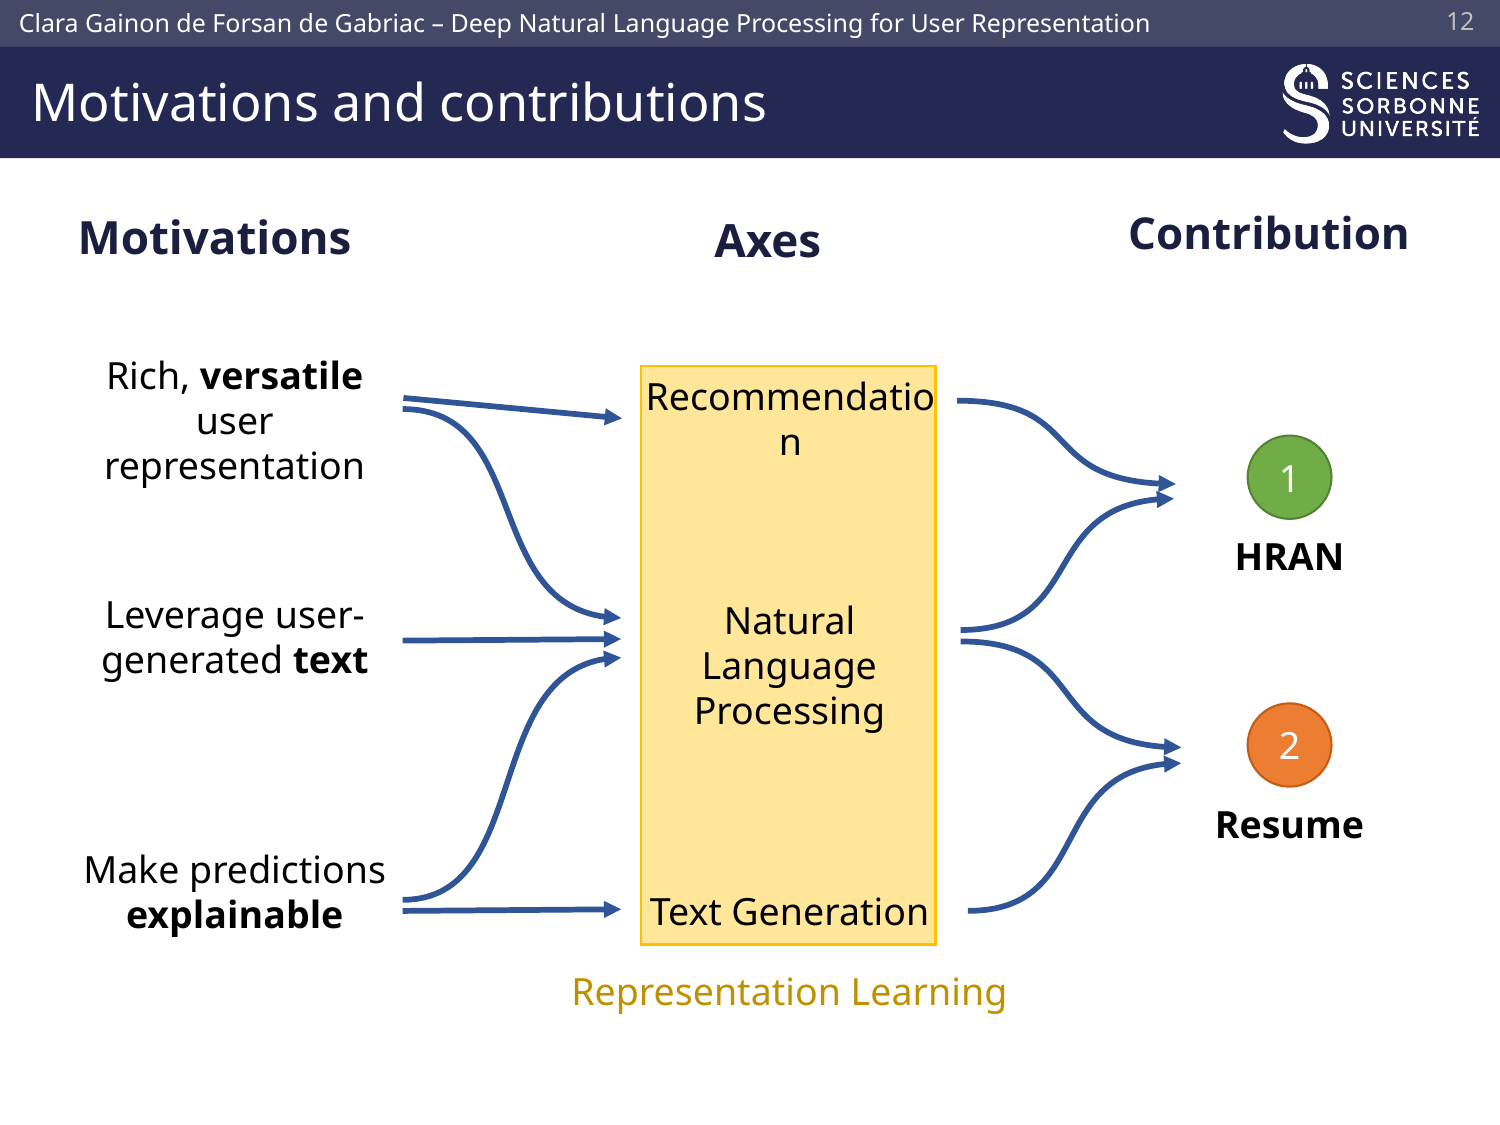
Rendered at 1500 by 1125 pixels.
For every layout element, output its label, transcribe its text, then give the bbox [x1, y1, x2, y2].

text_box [1179, 435, 1400, 587]
text_box [640, 471, 937, 589]
text_box [402, 407, 622, 624]
text_box [640, 740, 937, 880]
text_box [967, 757, 1179, 913]
title Motivations and contributions [16, 48, 1266, 161]
text_box [640, 941, 937, 946]
text_box Natural Language Processing [621, 589, 958, 740]
text_box Contribution [1112, 180, 1426, 290]
slide_number 11 [1411, 0, 1490, 54]
text_box Recommendation [621, 366, 959, 471]
text_box Axes [578, 187, 957, 298]
text_box Representation Learning [556, 960, 1023, 1020]
text_box [957, 399, 1176, 490]
text_box Rich, versatile user representation [66, 344, 404, 495]
text_box [960, 639, 1179, 754]
text_box Motivations [31, 185, 399, 295]
text_box [402, 652, 622, 902]
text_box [1179, 703, 1400, 855]
text_box [960, 492, 1174, 632]
text_box Make predictions explainable [66, 838, 404, 944]
text_box Text Generation [605, 880, 974, 941]
text_box Leverage user-generated text [66, 584, 404, 689]
